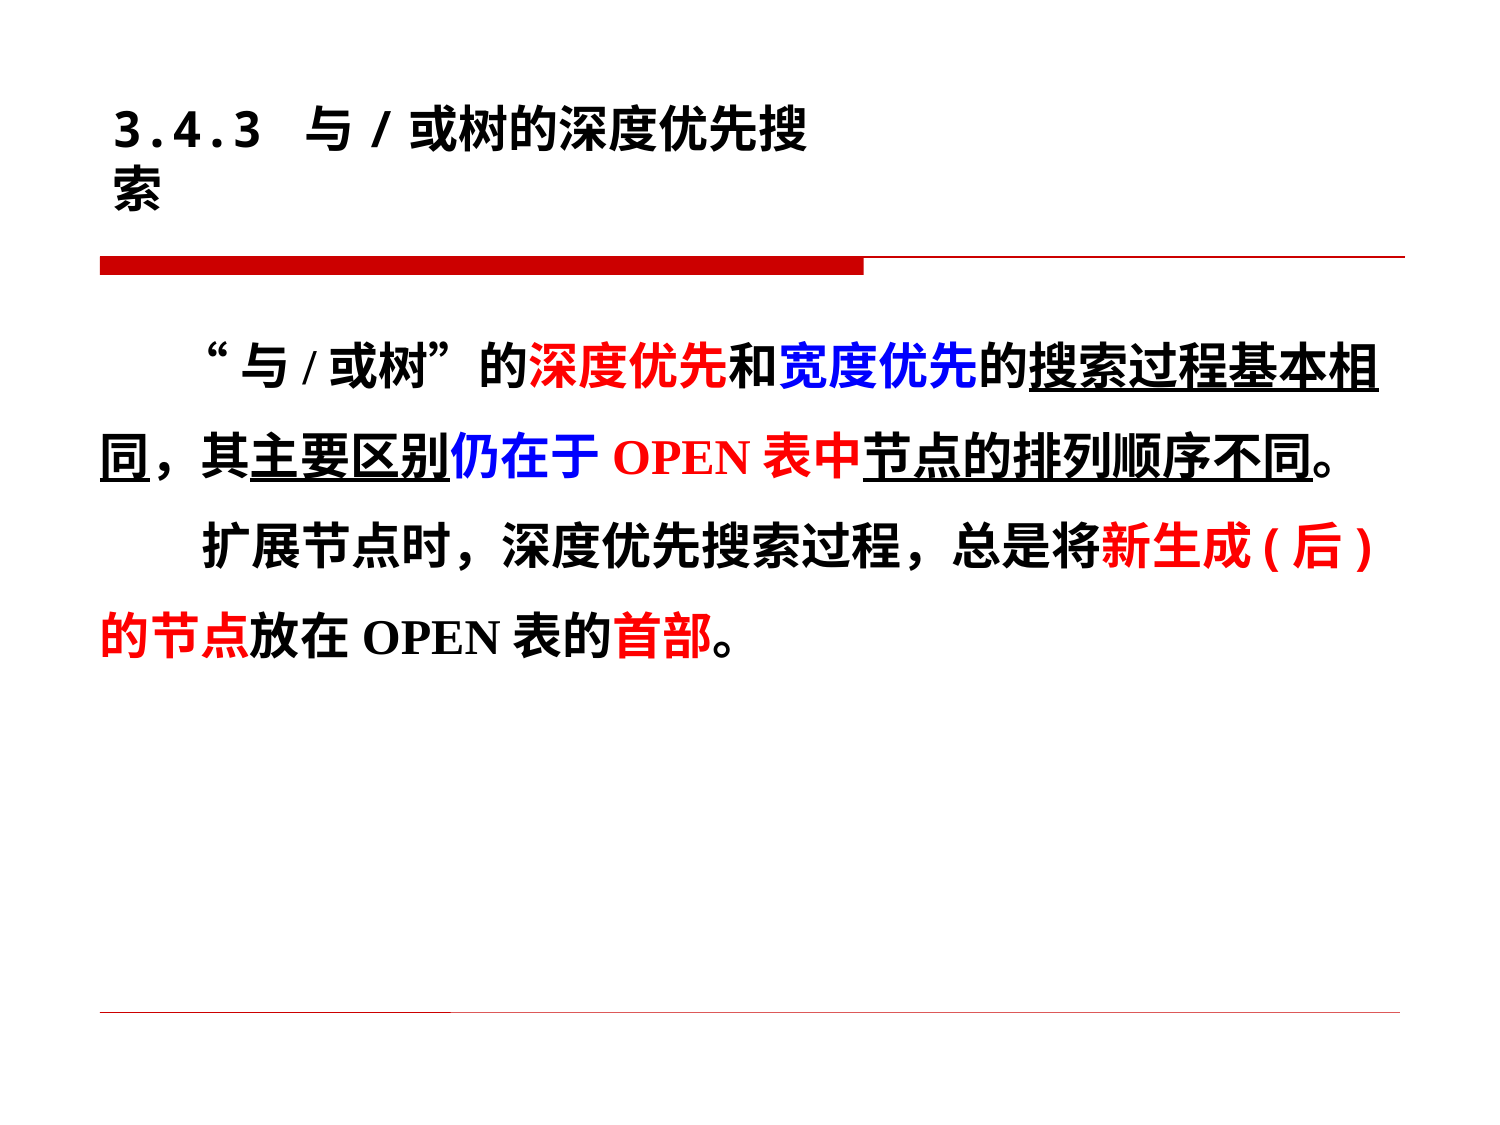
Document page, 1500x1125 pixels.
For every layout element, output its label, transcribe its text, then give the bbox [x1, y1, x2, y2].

text_box “与/或树”的深度优先和宽度优先的搜索过程基本相同，其主要区别仍在于OPEN表中节点的排列顺序不同。 扩展节点时，深度优先搜索过程，总是将新生成(后)的节点放在OPEN表的首部。 [99, 304, 1425, 665]
title 3.4.3 与/或树的深度优先搜索 [112, 29, 825, 218]
